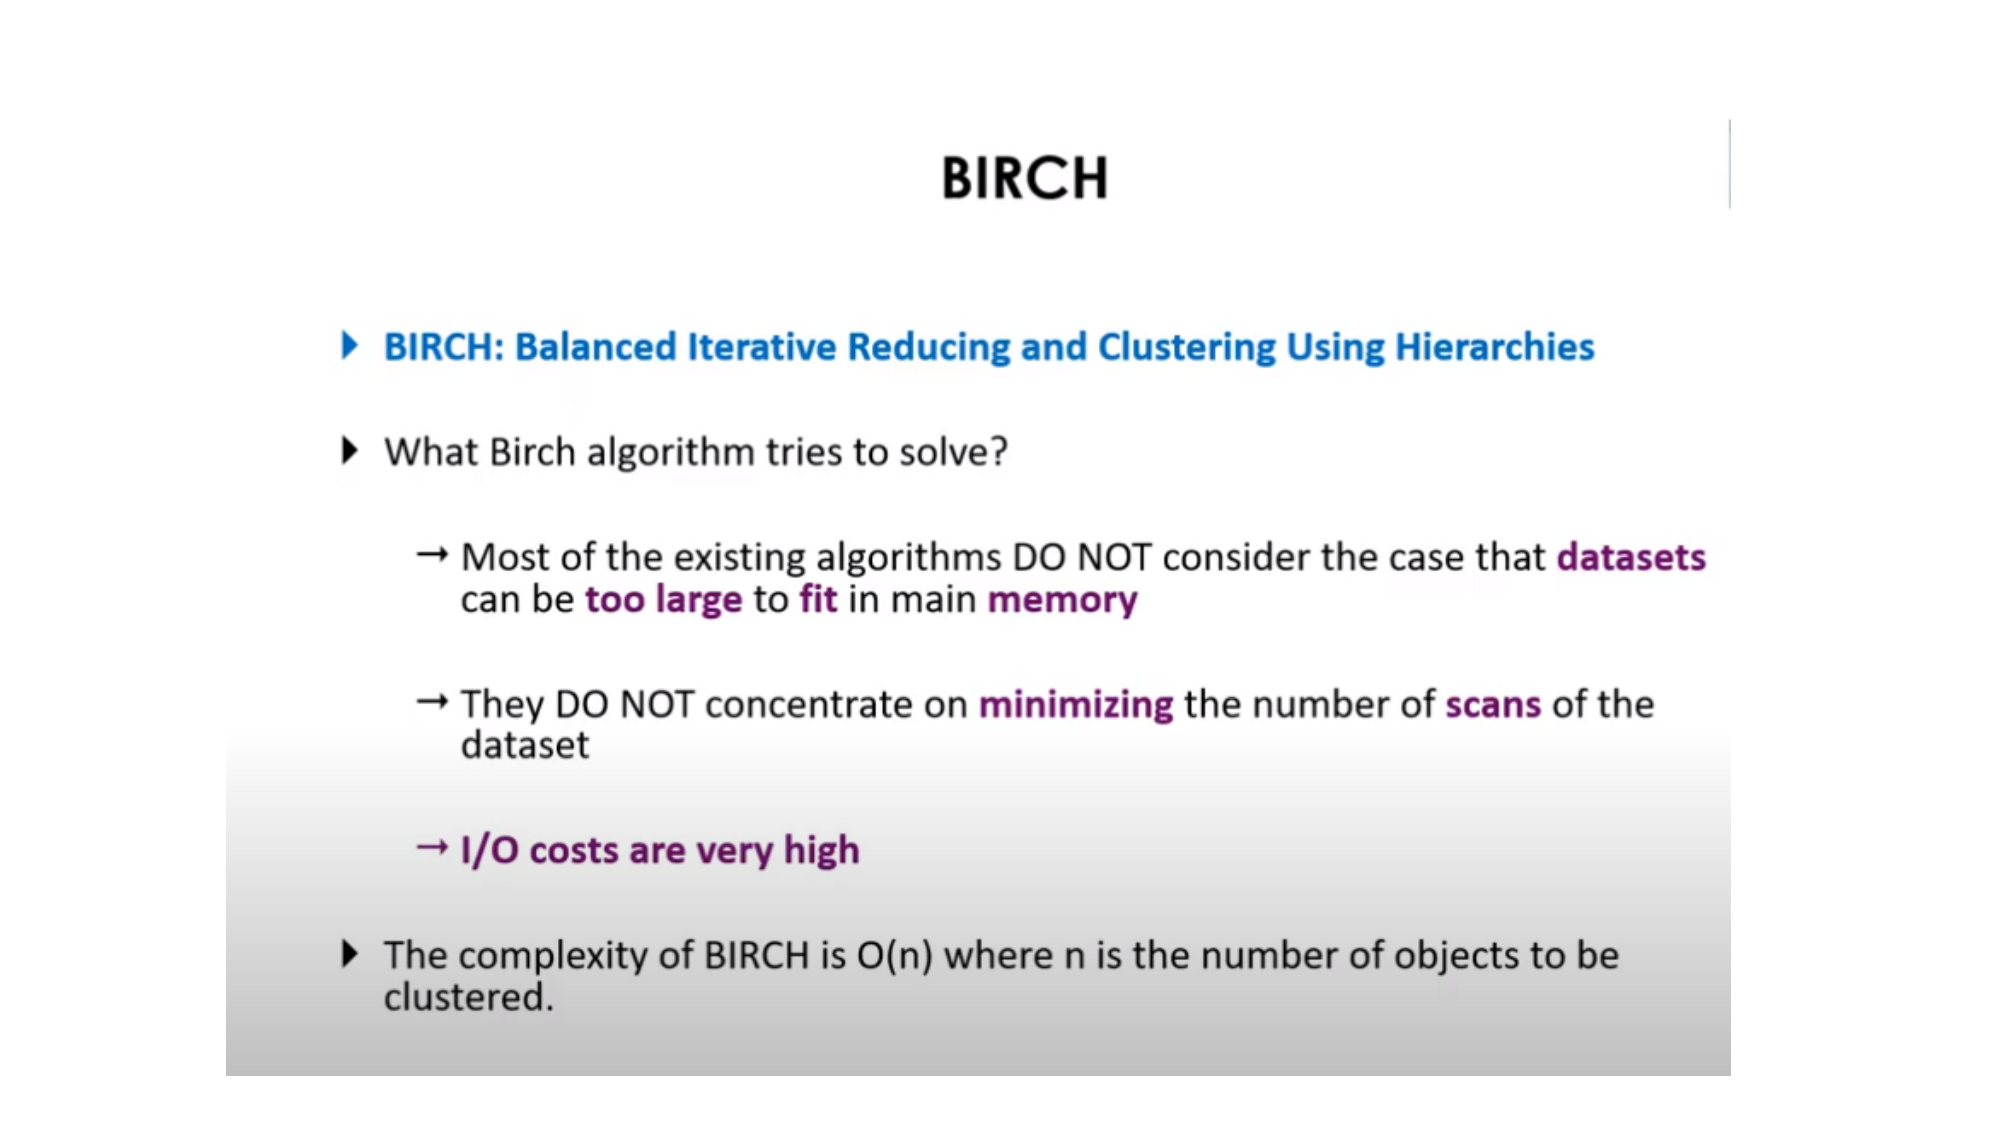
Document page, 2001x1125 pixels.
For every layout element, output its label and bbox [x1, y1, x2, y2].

list [226, 119, 1731, 1076]
